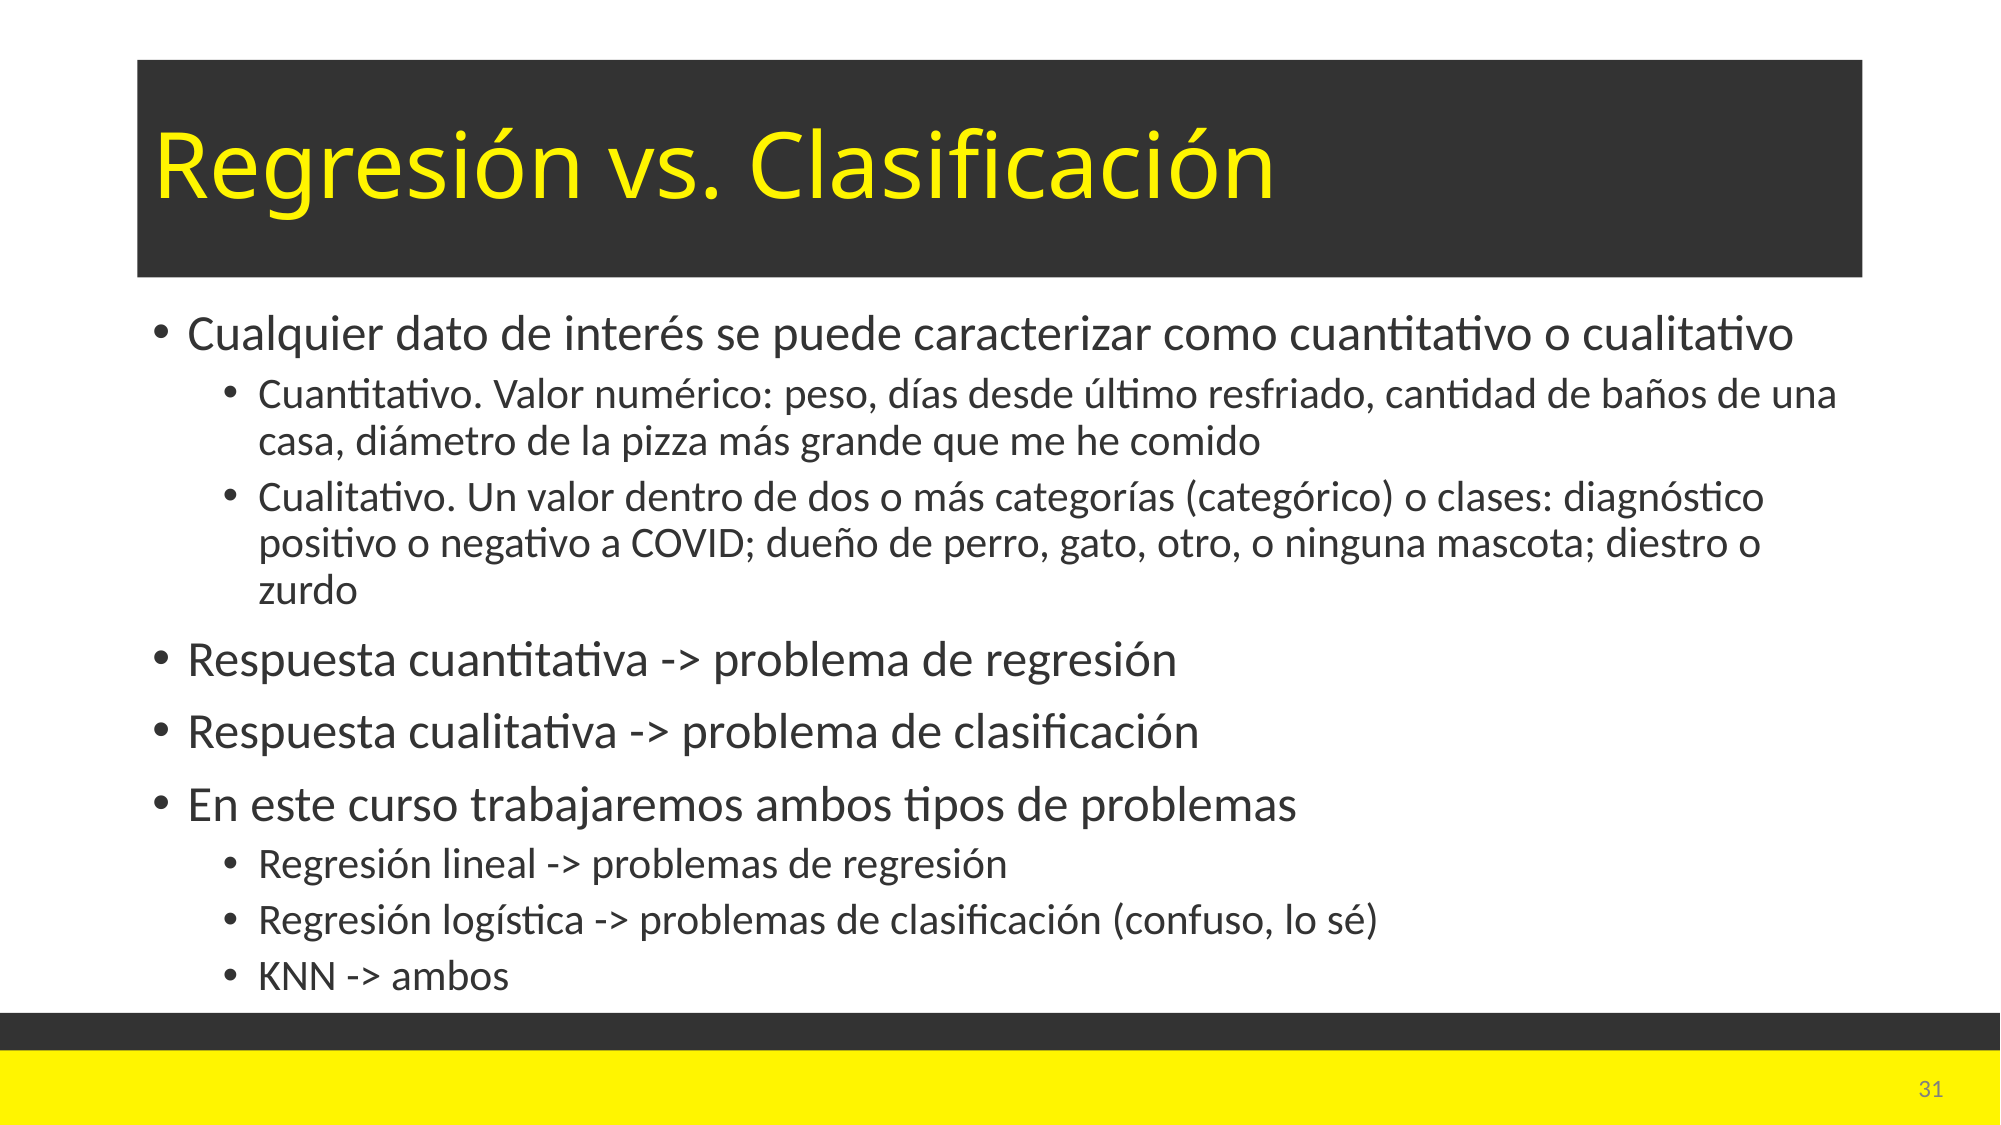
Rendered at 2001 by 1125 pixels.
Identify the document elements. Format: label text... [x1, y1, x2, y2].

list Cualquier dato de interés se puede caracterizar como cuantitativo o cualitativo Cuantitativo. Valor numérico: peso, días desde último resfriado, cantidad de baños de una casa, diámetro de la pizza más grande que me he comido Cualitativo. Un valor dentro de dos o más categorías (categórico) o clases: diagnóstico positivo o negativo a COVID; dueño de perro, gato, otro, o ninguna mascota; diestro o zurdo Respuesta cuantitativa -> problema de regresión Respuesta cualitativa -> problema de clasificación En este curso trabajaremos ambos tipos de problemas Regresión lineal -> problemas de regresión Regresión logística -> problemas de clasificación (confuso, lo sé) KNN -> ambos [137, 299, 1863, 1014]
title Regresión vs. Clasificación [137, 59, 1863, 278]
